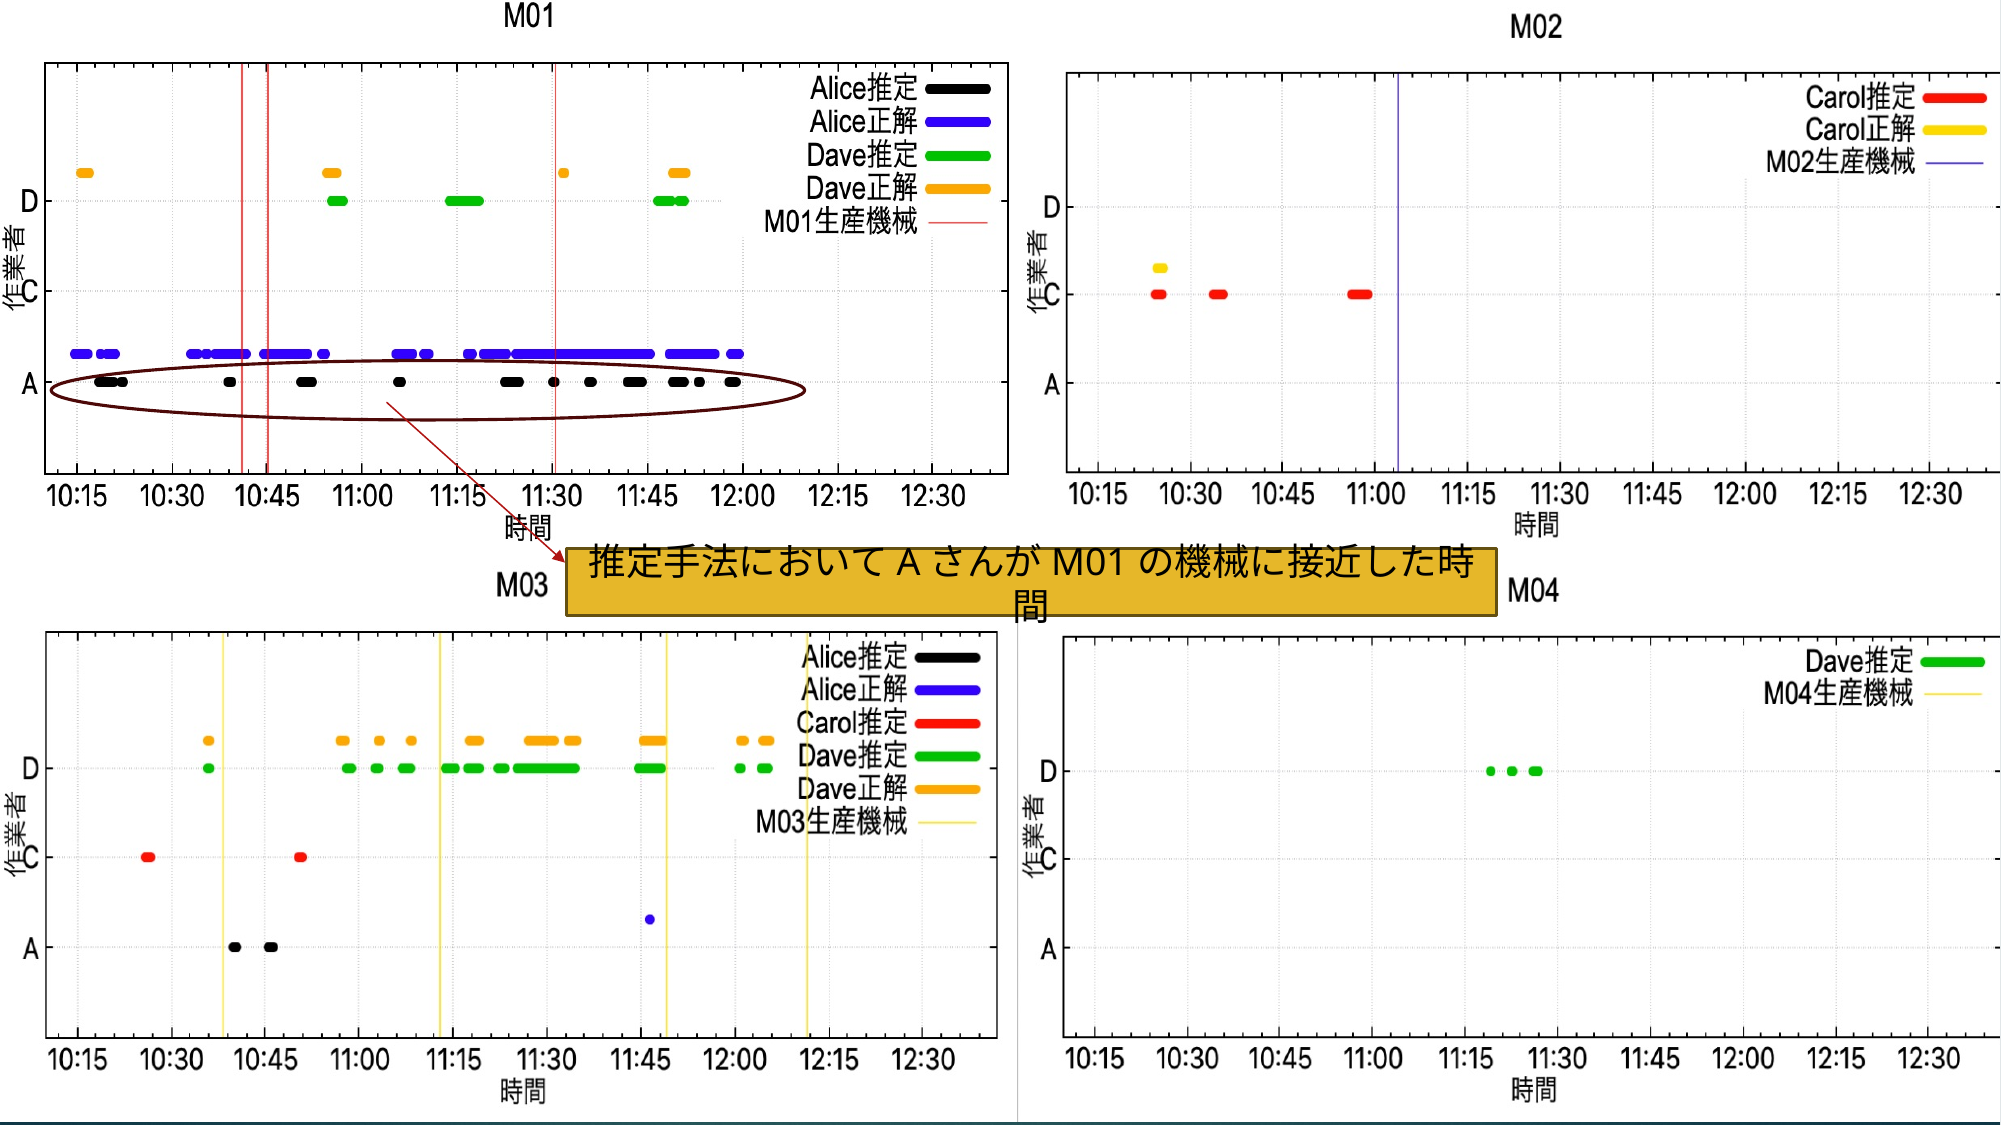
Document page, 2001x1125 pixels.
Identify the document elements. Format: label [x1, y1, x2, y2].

text_box [386, 402, 566, 563]
picture [0, 0, 2000, 1125]
